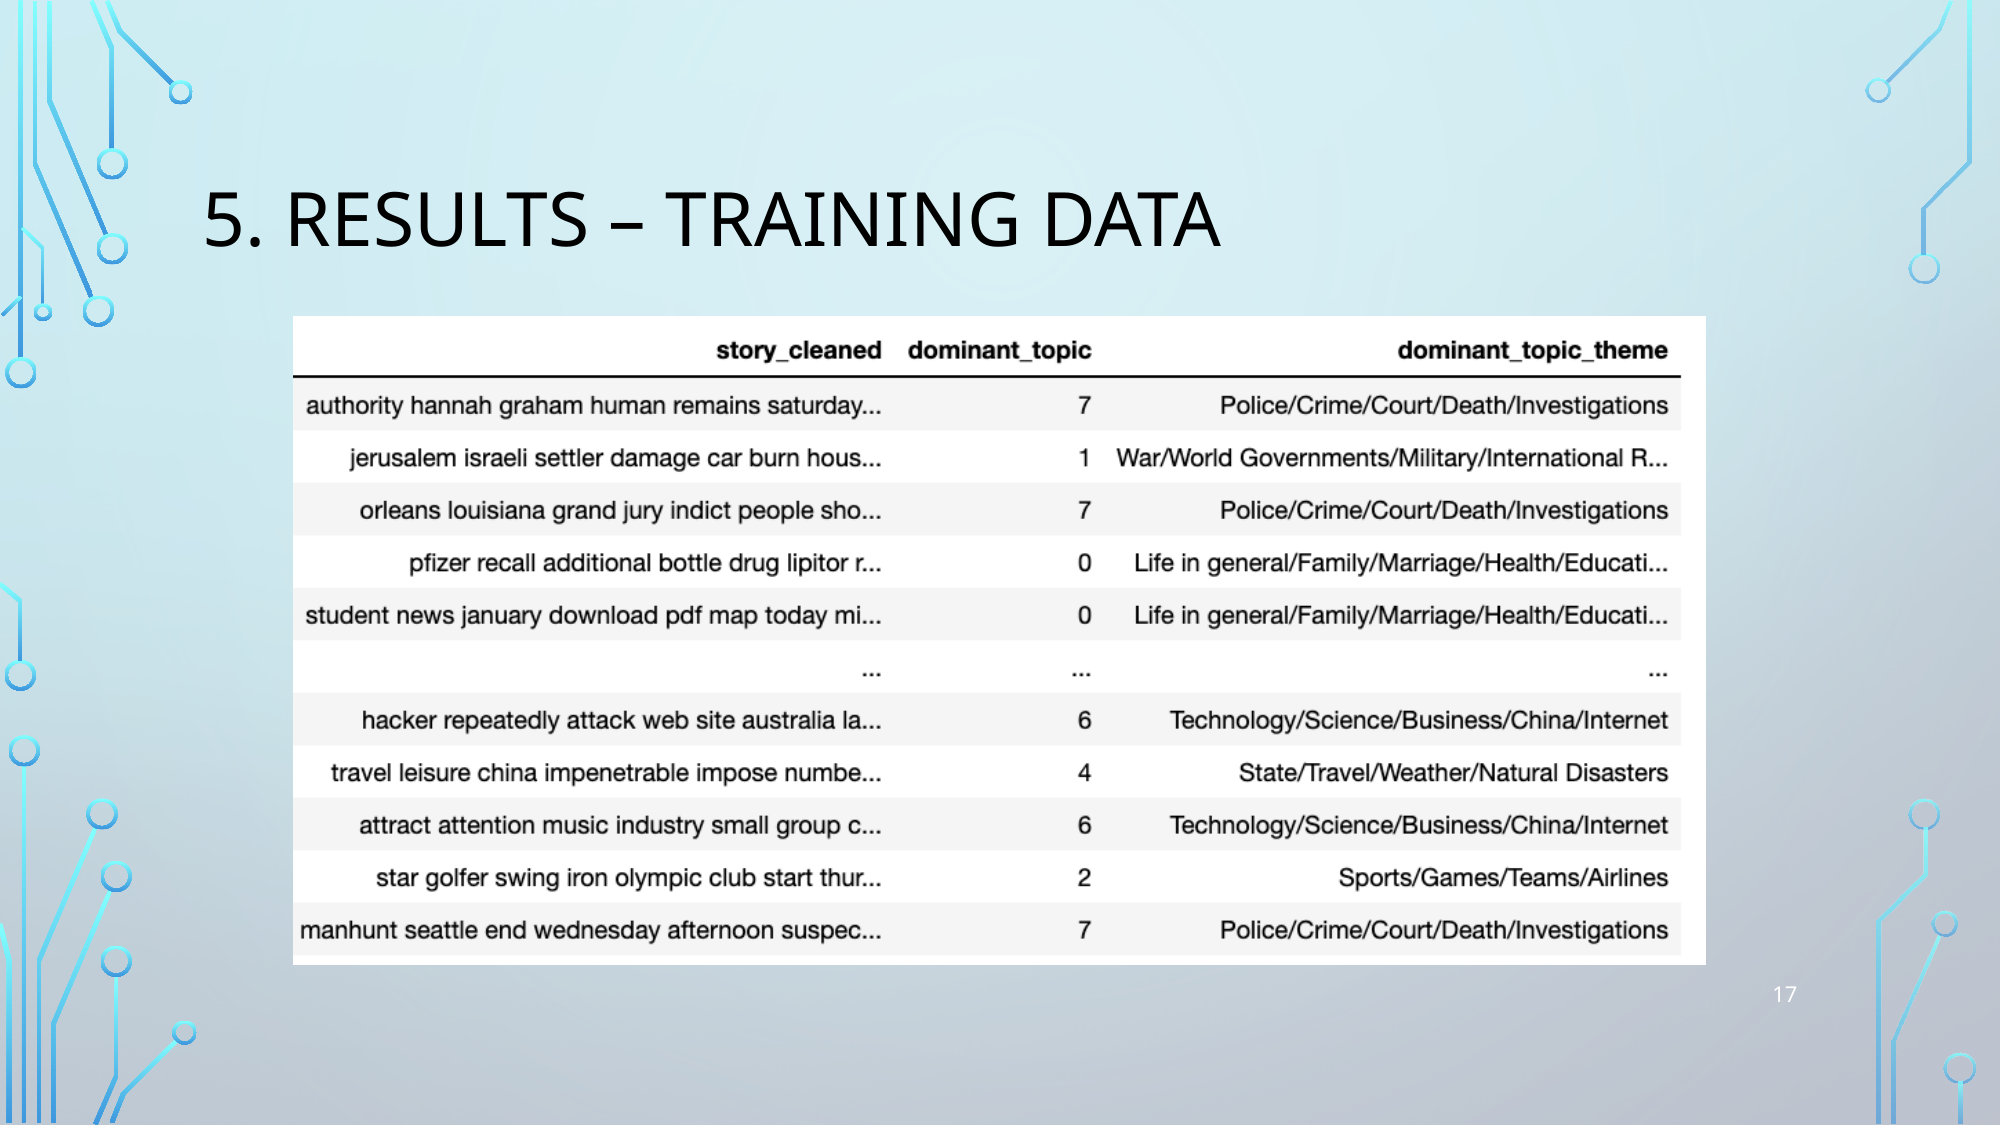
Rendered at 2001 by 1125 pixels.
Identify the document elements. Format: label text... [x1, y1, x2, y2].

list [293, 316, 1707, 966]
slide_number 16 [1685, 965, 1813, 1025]
title 5. Results – Training data [187, 101, 1813, 344]
